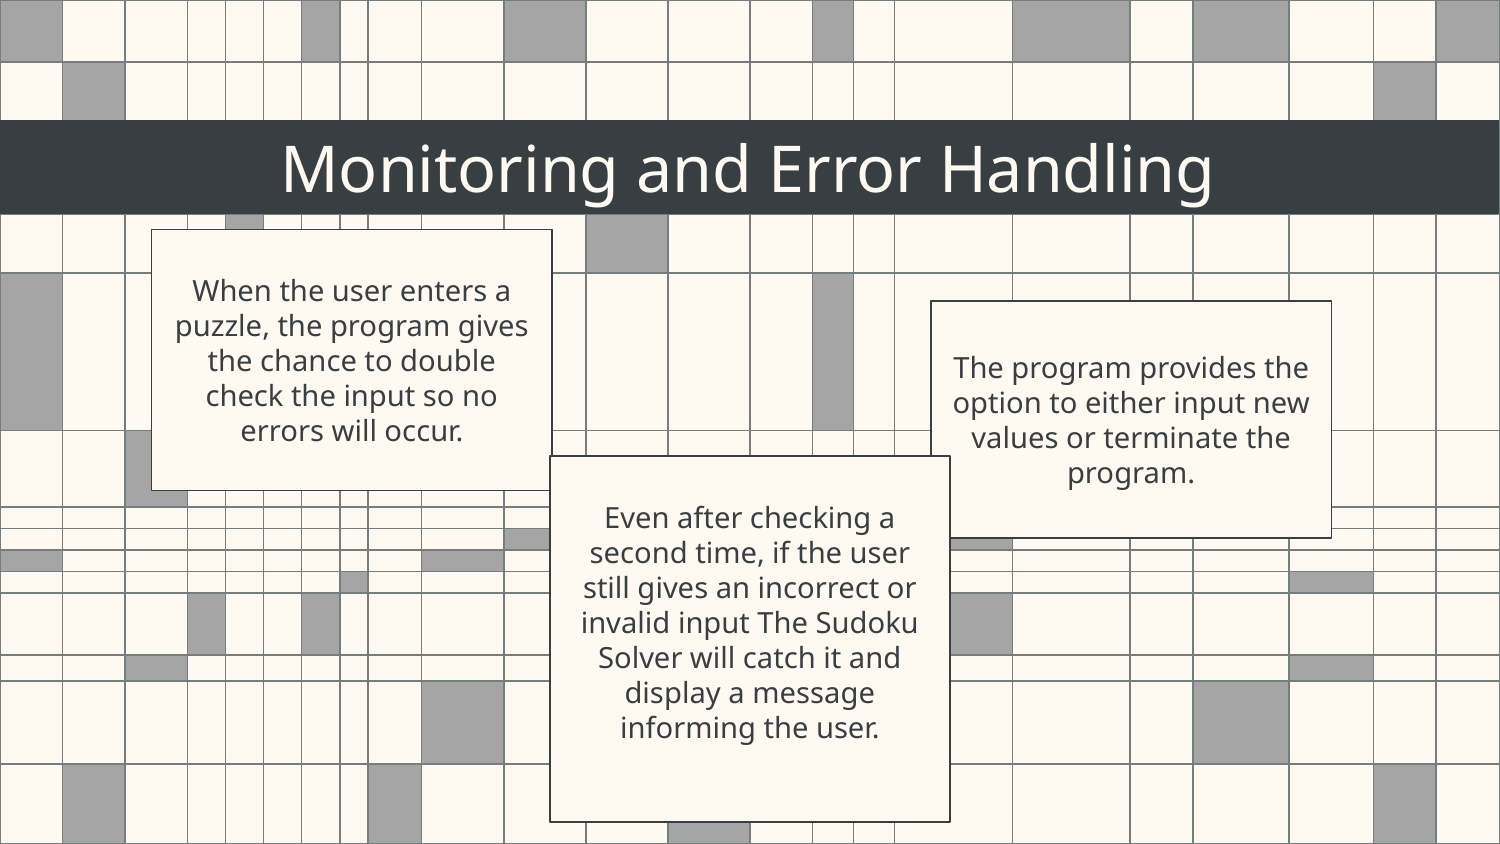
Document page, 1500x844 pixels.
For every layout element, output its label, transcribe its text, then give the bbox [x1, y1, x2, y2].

subtitle When the user enters a puzzle, the program gives the chance to double check the input so no errors will occur. [151, 229, 553, 491]
title Monitoring and Error Handling [0, 120, 1499, 214]
subtitle Even after checking a second time, if the user still gives an incorrect or invalid input The Sudoku Solver will catch it and display a message informing the user. [549, 455, 951, 823]
subtitle The program provides the option to either input new values or terminate the program. [930, 300, 1332, 539]
